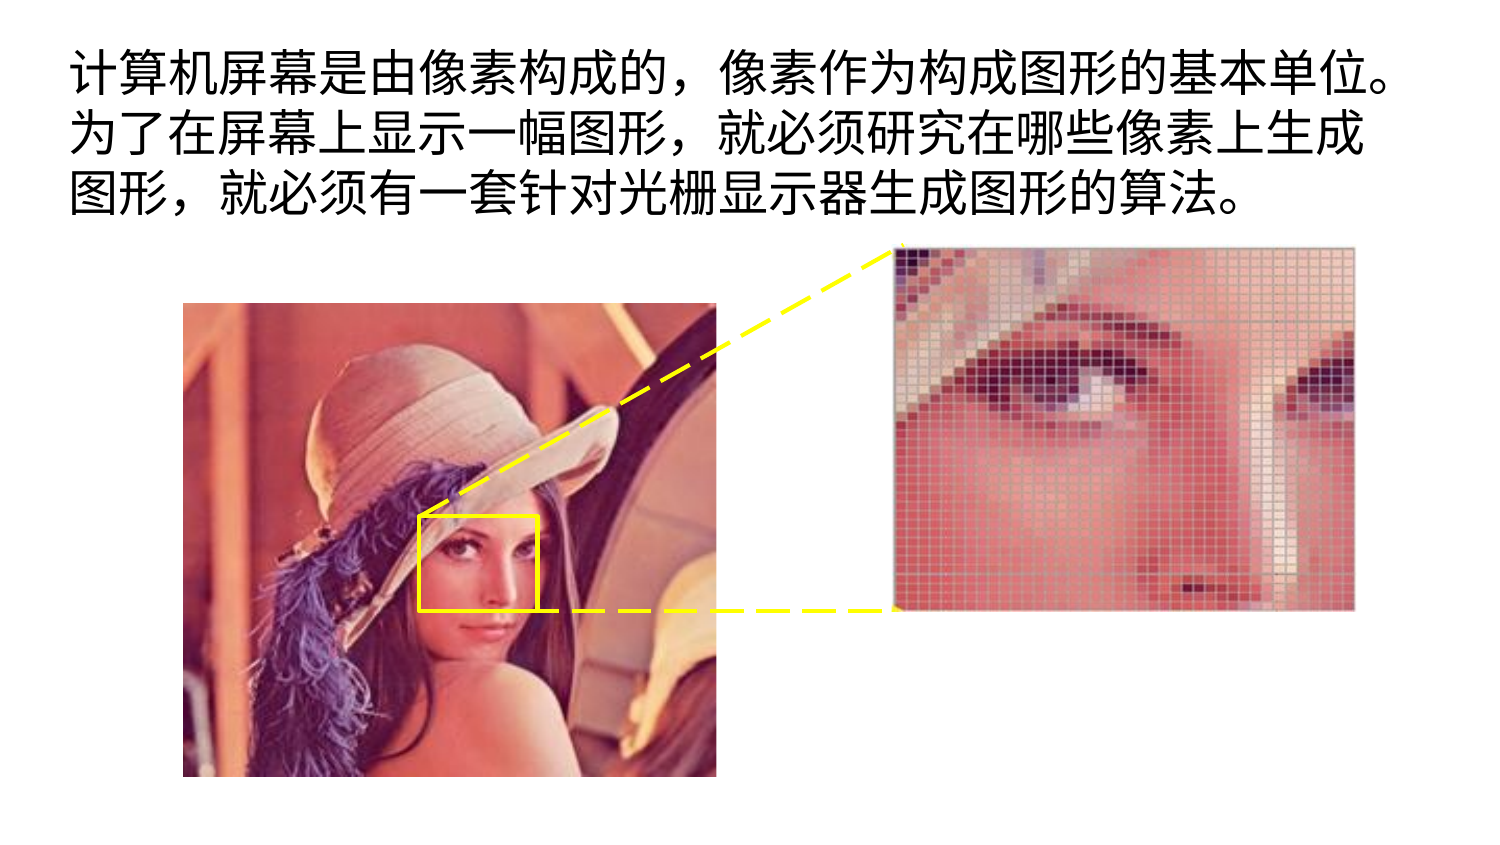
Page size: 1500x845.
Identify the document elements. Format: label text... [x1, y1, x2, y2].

text_box [419, 516, 538, 611]
text_box [183, 303, 717, 777]
text_box [891, 244, 1357, 612]
title 计算机屏幕是由像素构成的，像素作为构成图形的基本单位。 为了在屏幕上显示一幅图形，就必须研究在哪些像素上生成 图形，就必须有一套针对光栅显示器生成图形的算法。 [66, 39, 1421, 222]
